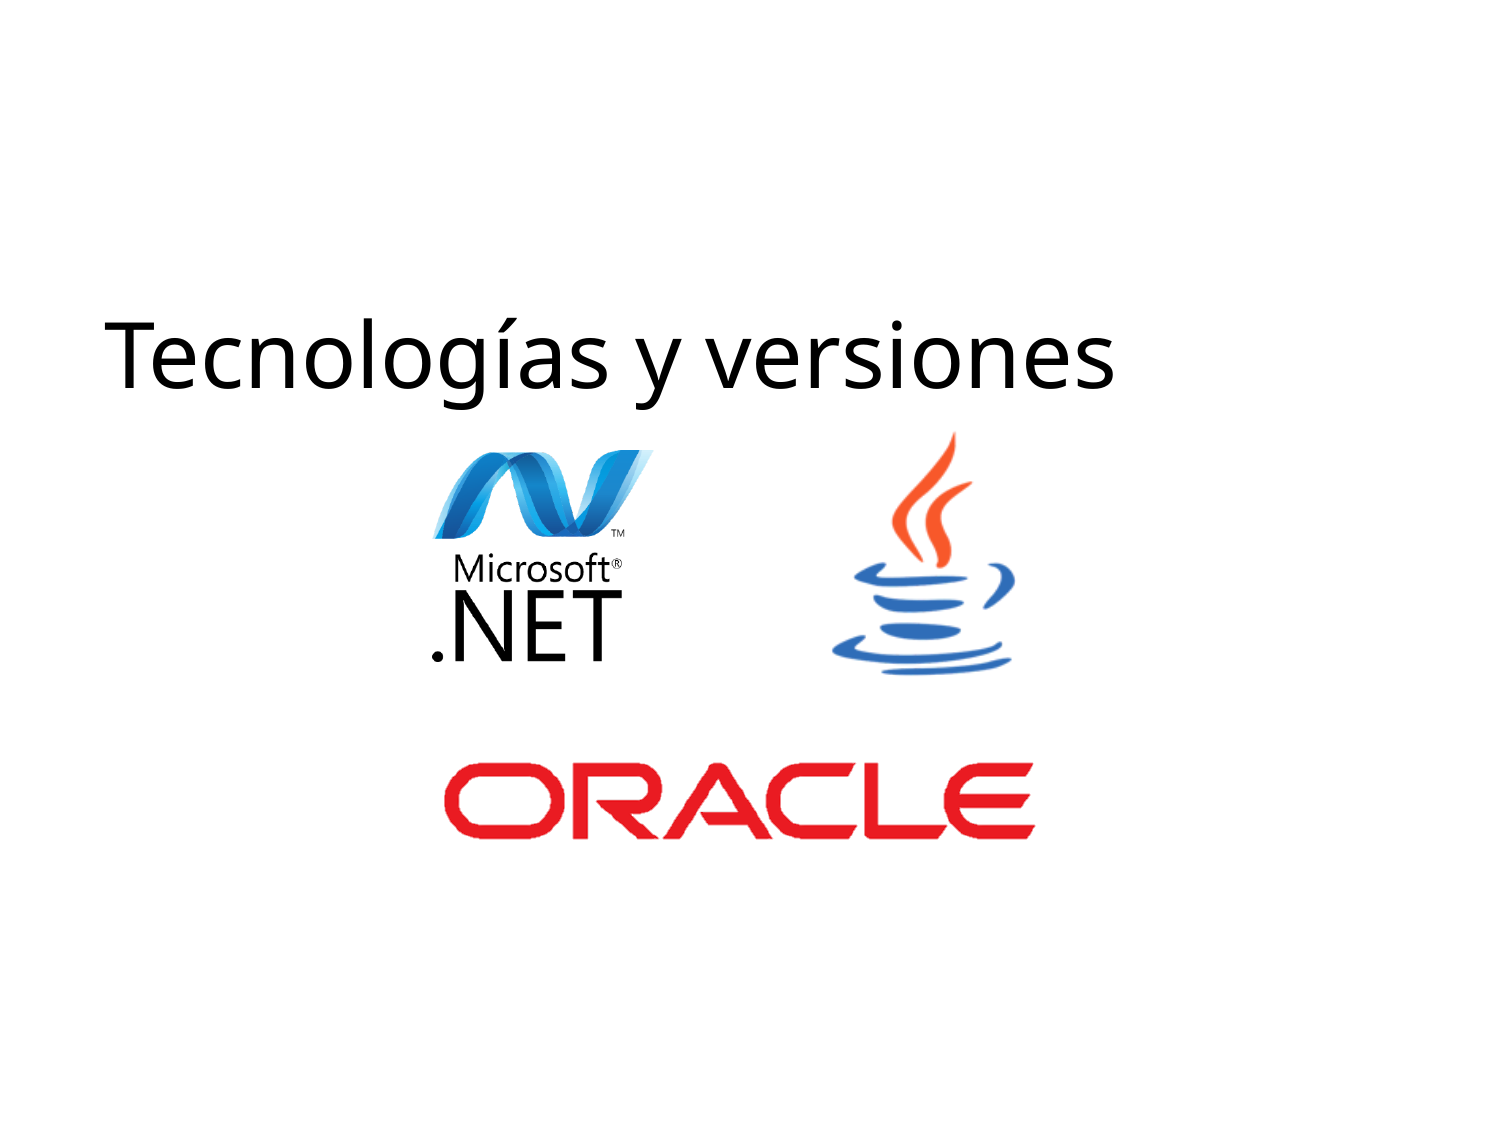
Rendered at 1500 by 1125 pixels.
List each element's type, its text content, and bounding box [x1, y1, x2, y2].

picture [432, 748, 1040, 847]
picture [818, 419, 1040, 694]
picture [432, 450, 654, 662]
title Tecnologías y versiones [89, 277, 1384, 441]
